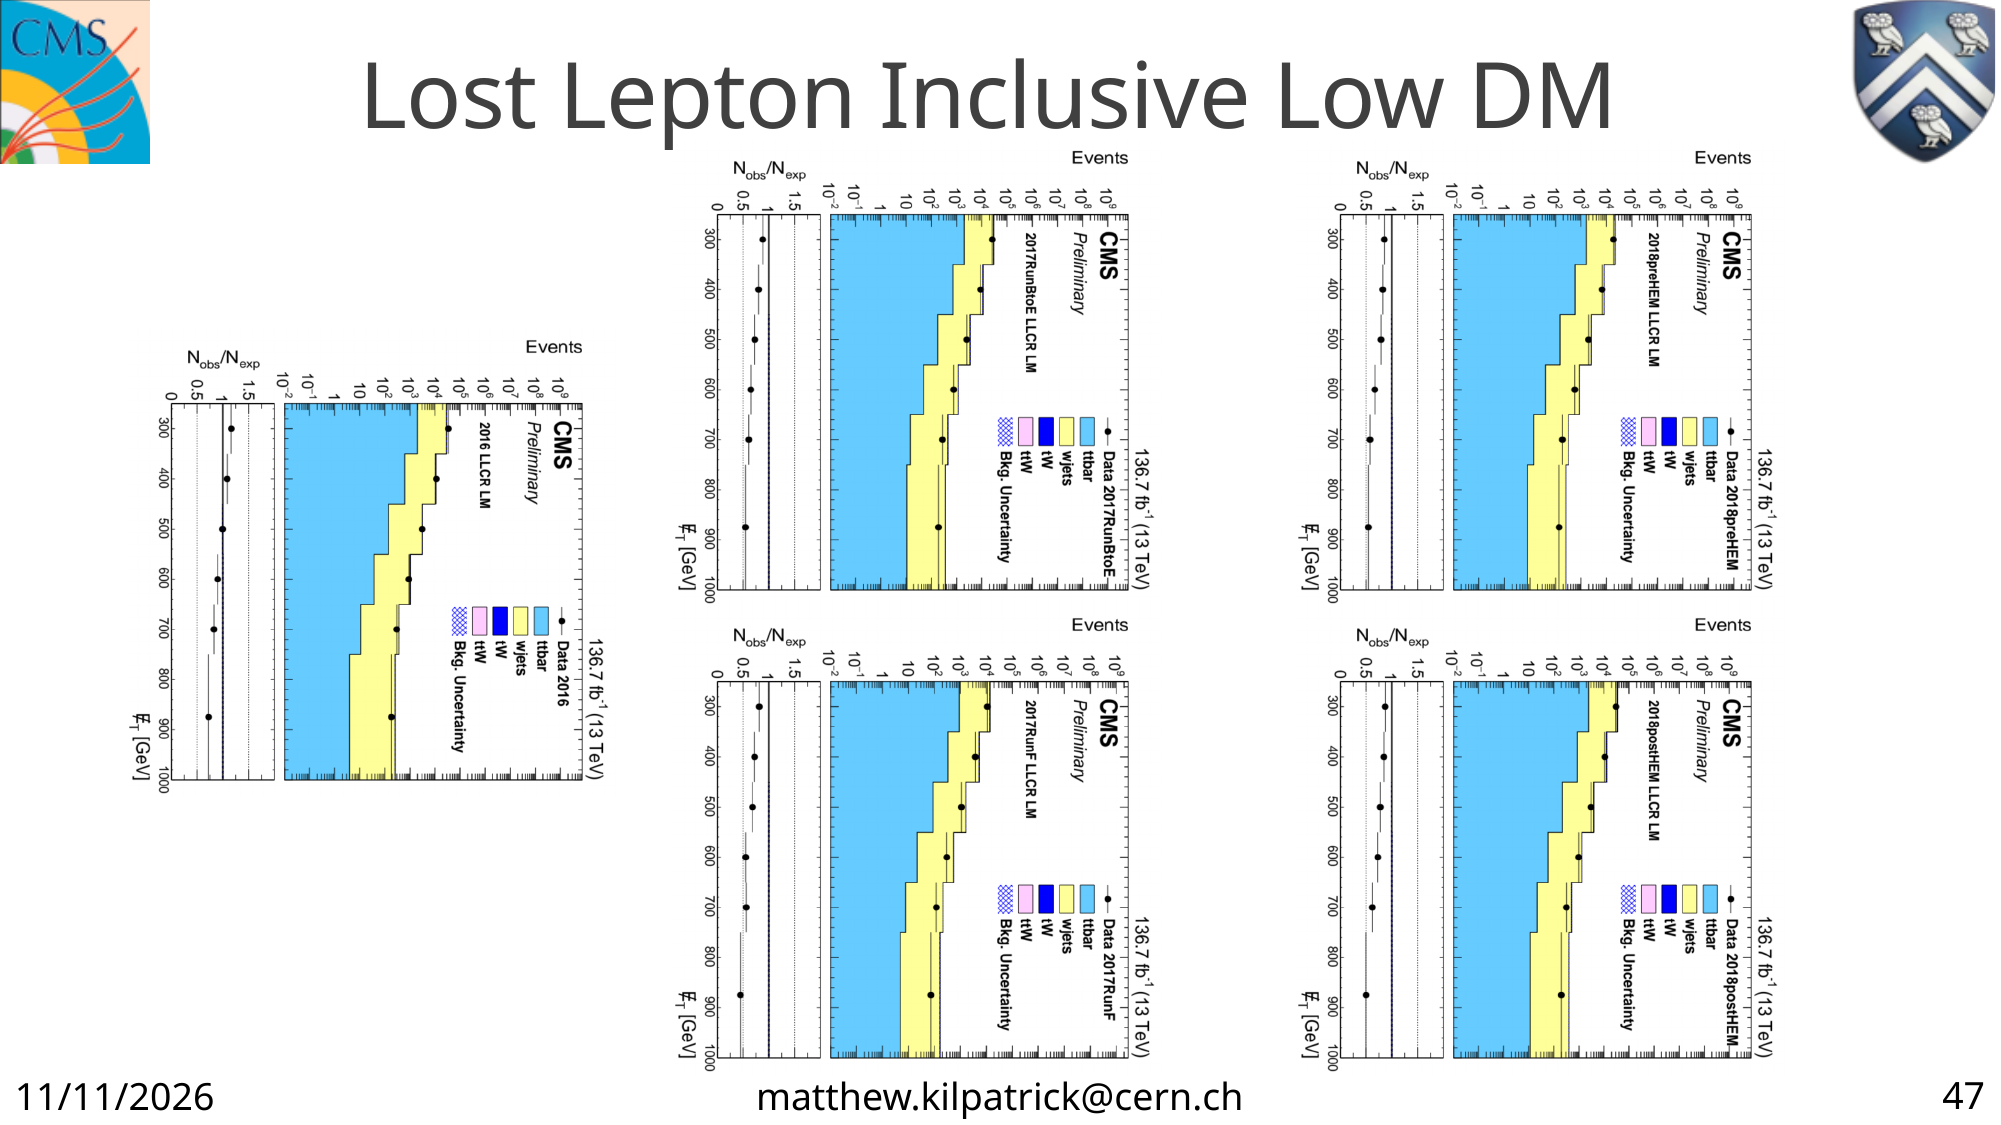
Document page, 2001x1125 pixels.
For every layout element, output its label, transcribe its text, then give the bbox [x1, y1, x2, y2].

picture [683, 128, 1153, 1085]
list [137, 318, 607, 807]
slide_number 47 [1784, 1064, 2000, 1125]
title Lost Lepton Inclusive Low DM [137, 33, 1863, 168]
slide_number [0, 1065, 257, 1125]
footer matthew.kilpatrick@cern.ch [439, 1065, 1561, 1125]
picture [1306, 128, 1776, 1085]
